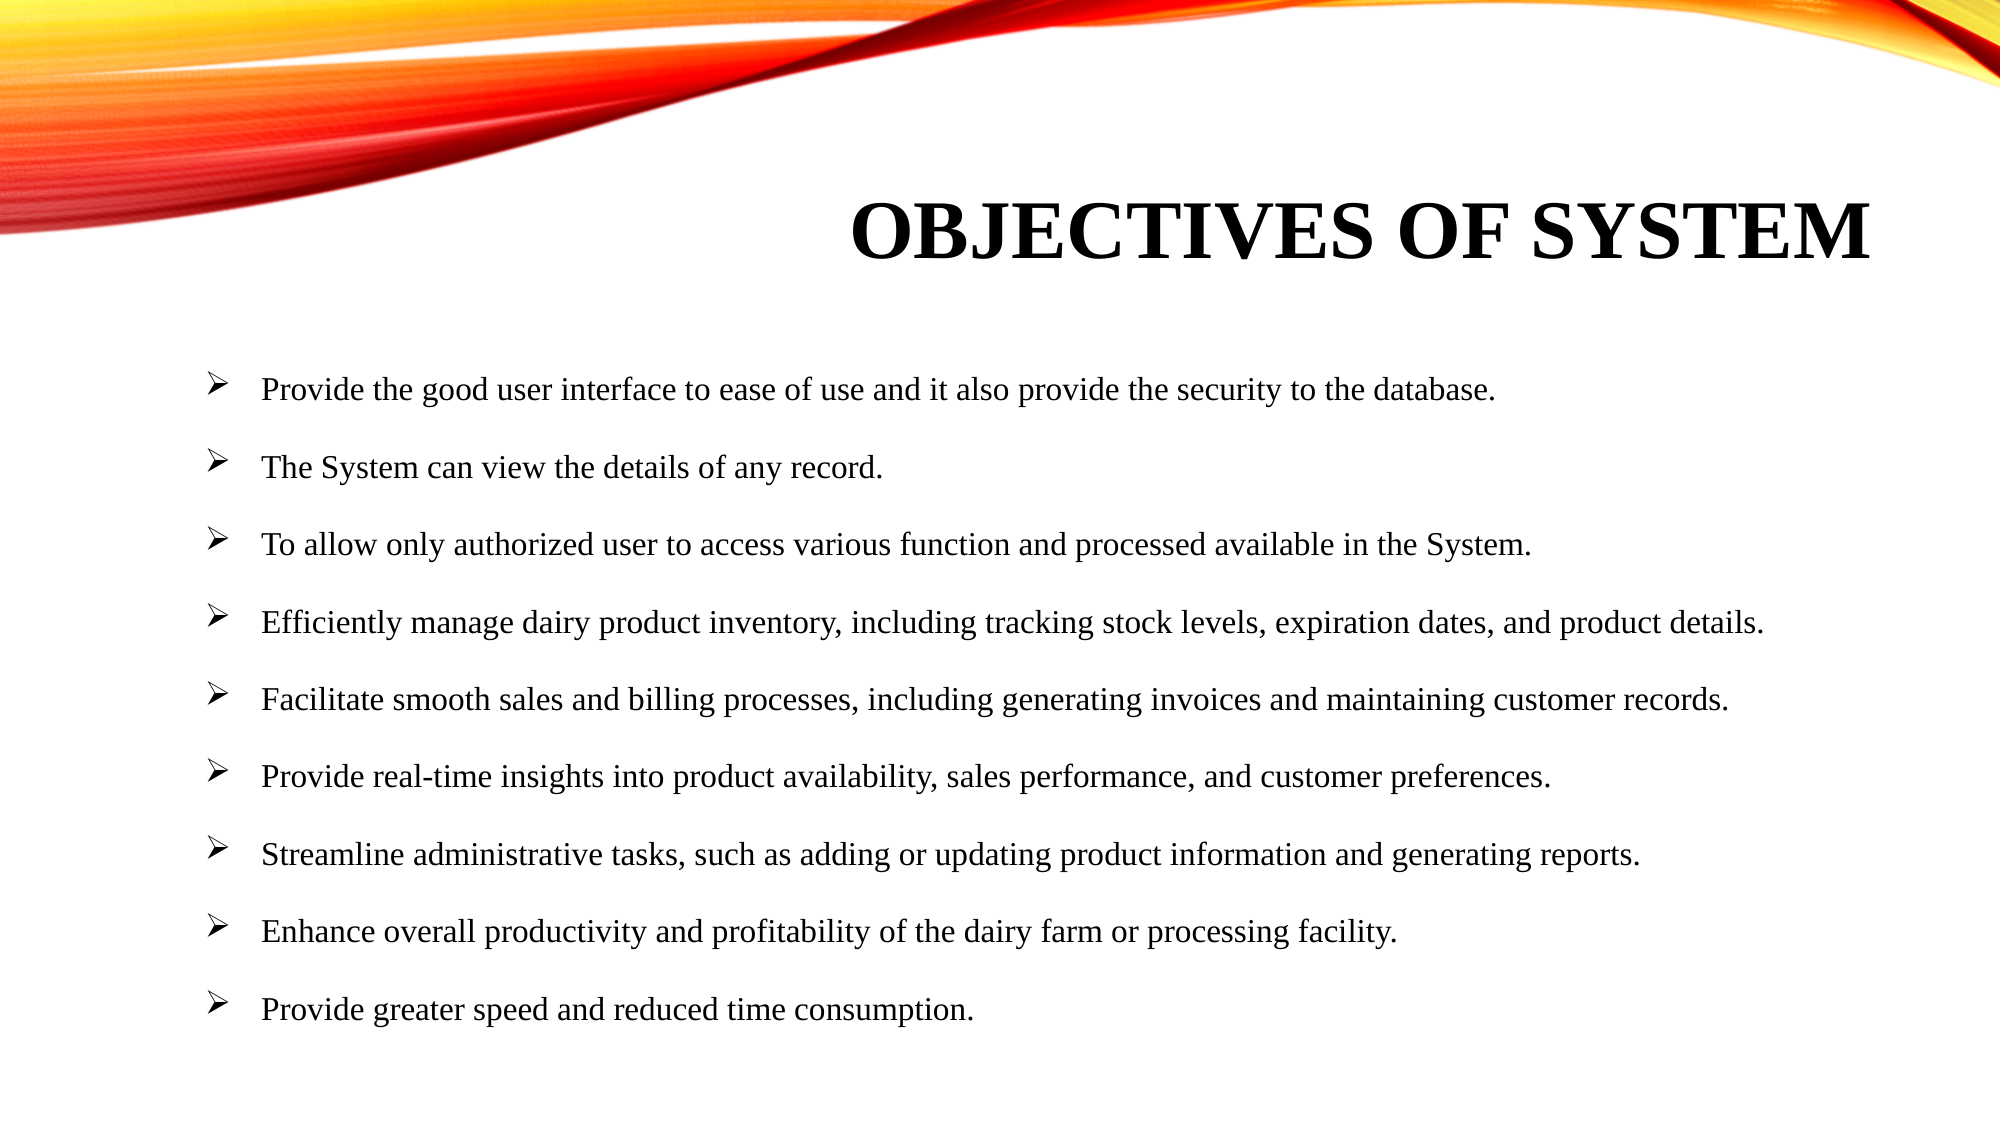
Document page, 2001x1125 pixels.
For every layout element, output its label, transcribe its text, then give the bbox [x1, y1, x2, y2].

title Objectives of system [474, 125, 1888, 338]
list Provide the good user interface to ease of use and it also provide the security to the database. The System can view the details of any record. To allow only authorized user to access various function and processed available in the System. Efficiently manage dairy product inventory, including tracking stock levels, expiration dates, and product details. Facilitate smooth sales and billing processes, including generating invoices and maintaining customer records. Provide real-time insights into product availability, sales performance, and customer preferences. Streamline administrative tasks, such as adding or updating product information and generating reports. Enhance overall productivity and profitability of the dairy farm or processing facility. Provide greater speed and reduced time consumption. [189, 360, 1828, 1072]
picture [0, 0, 2000, 237]
